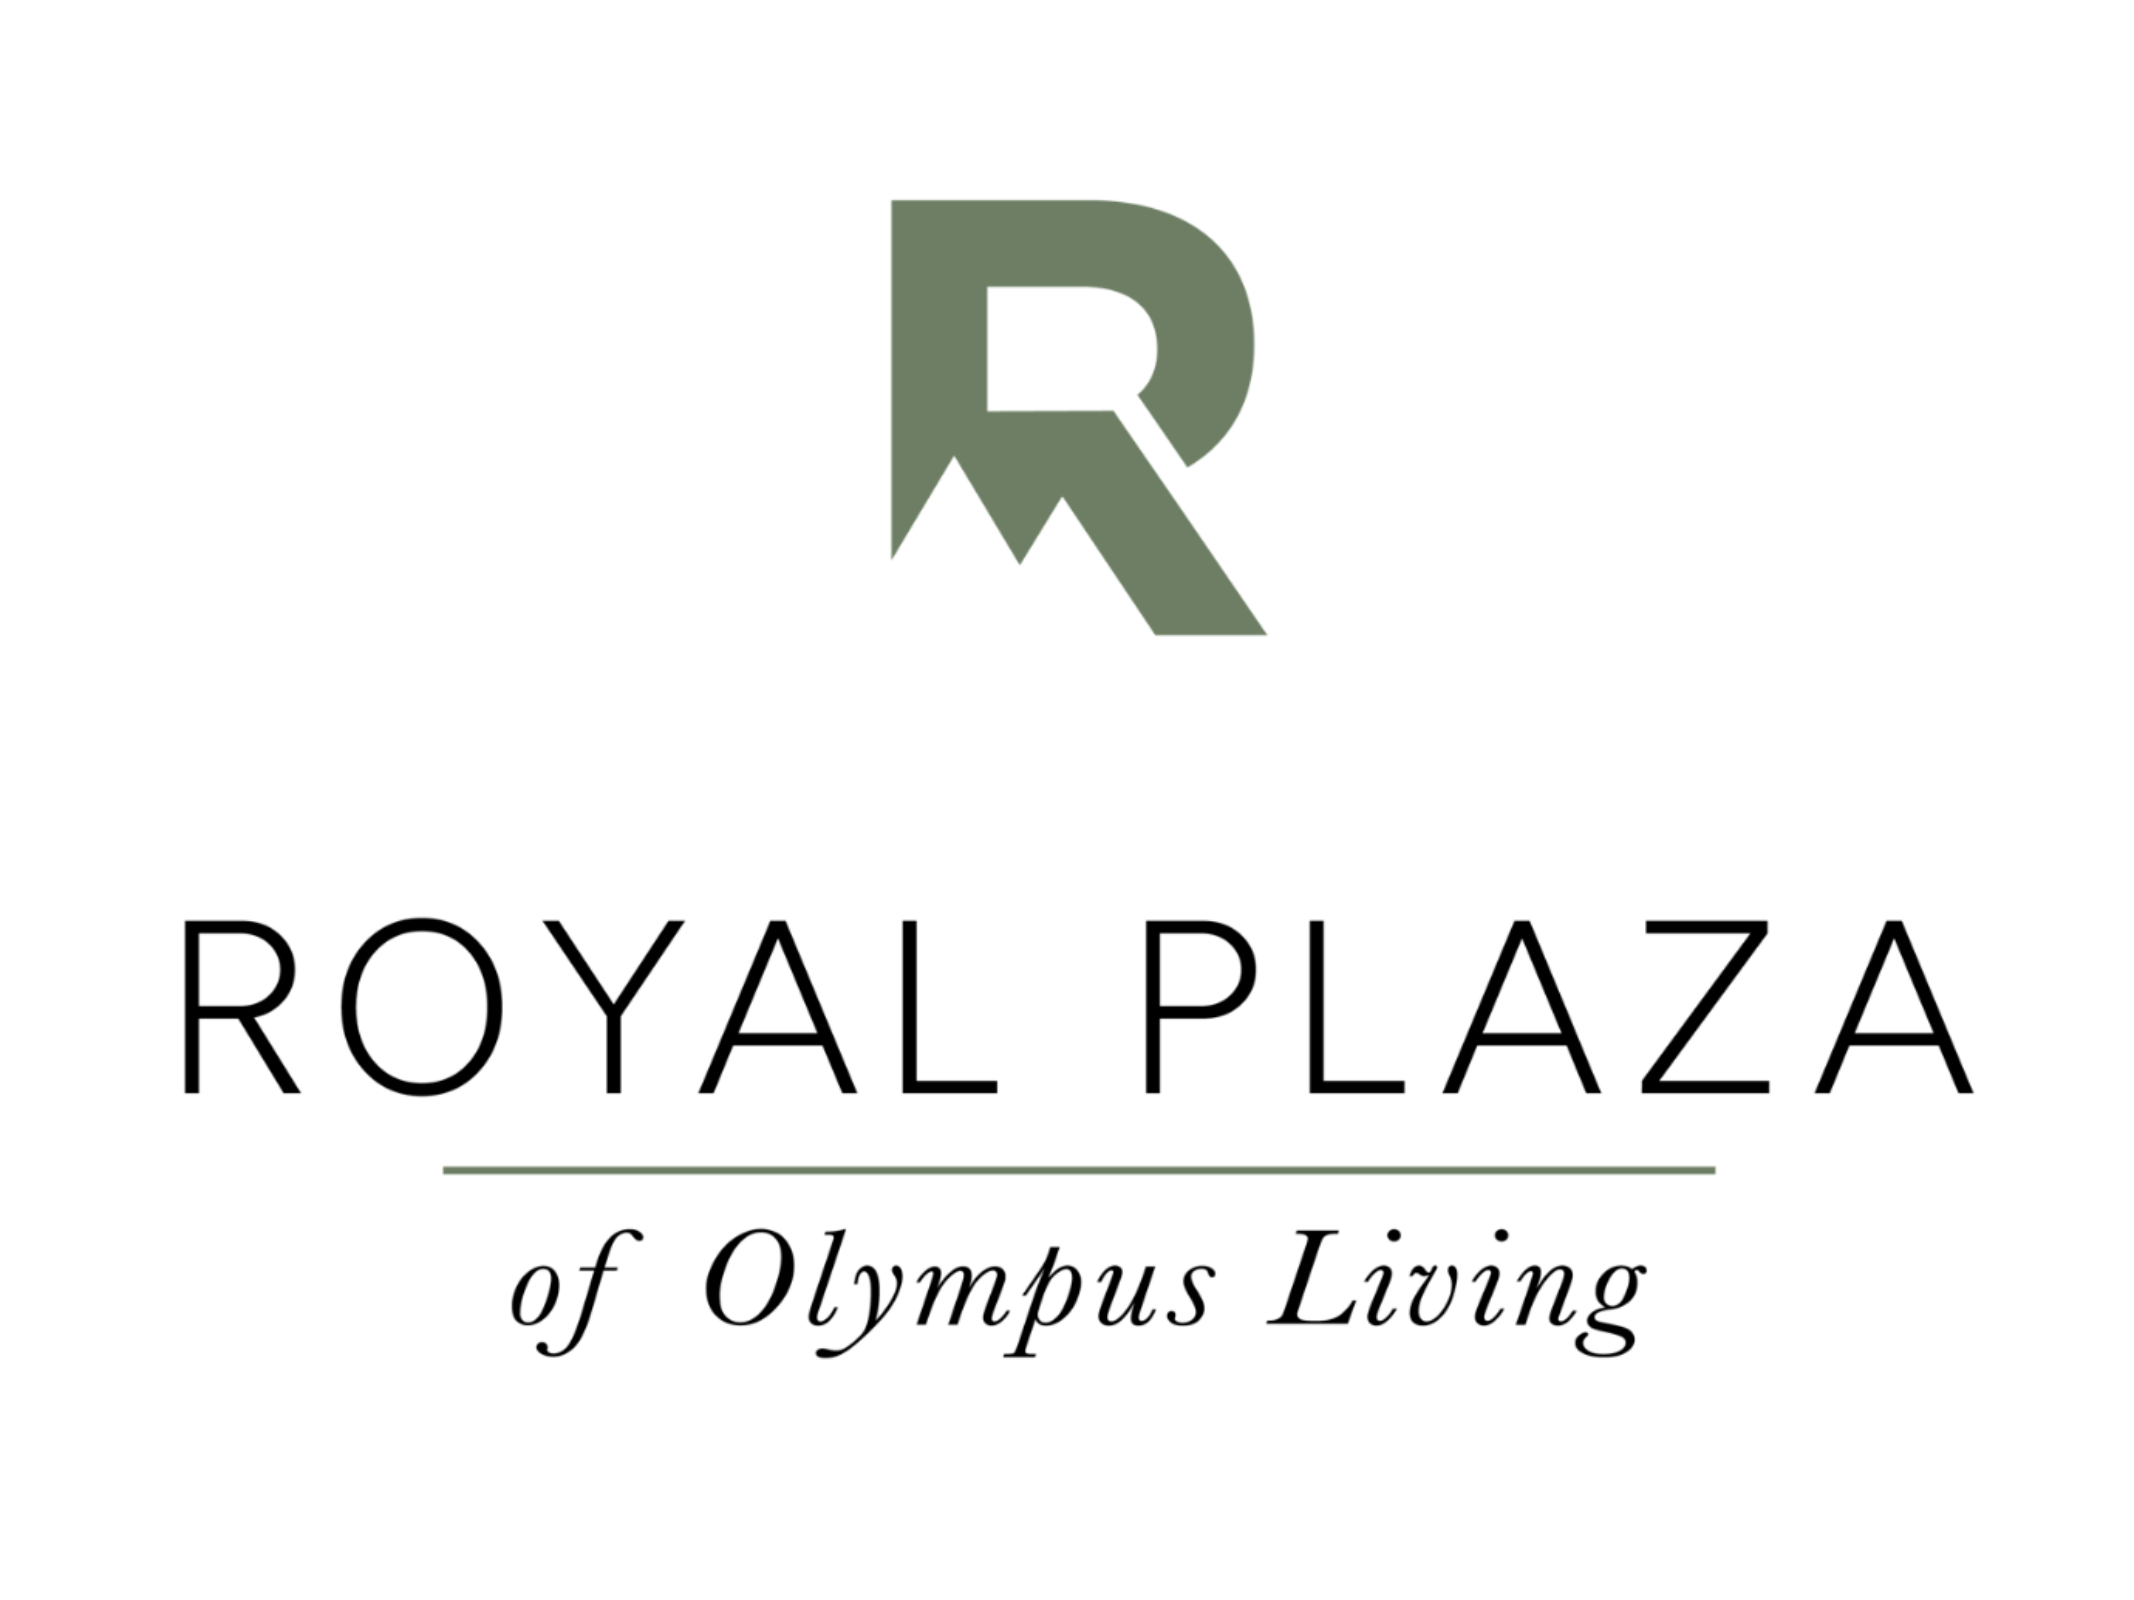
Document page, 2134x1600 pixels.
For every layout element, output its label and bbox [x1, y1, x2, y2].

picture [90, 123, 2060, 1488]
